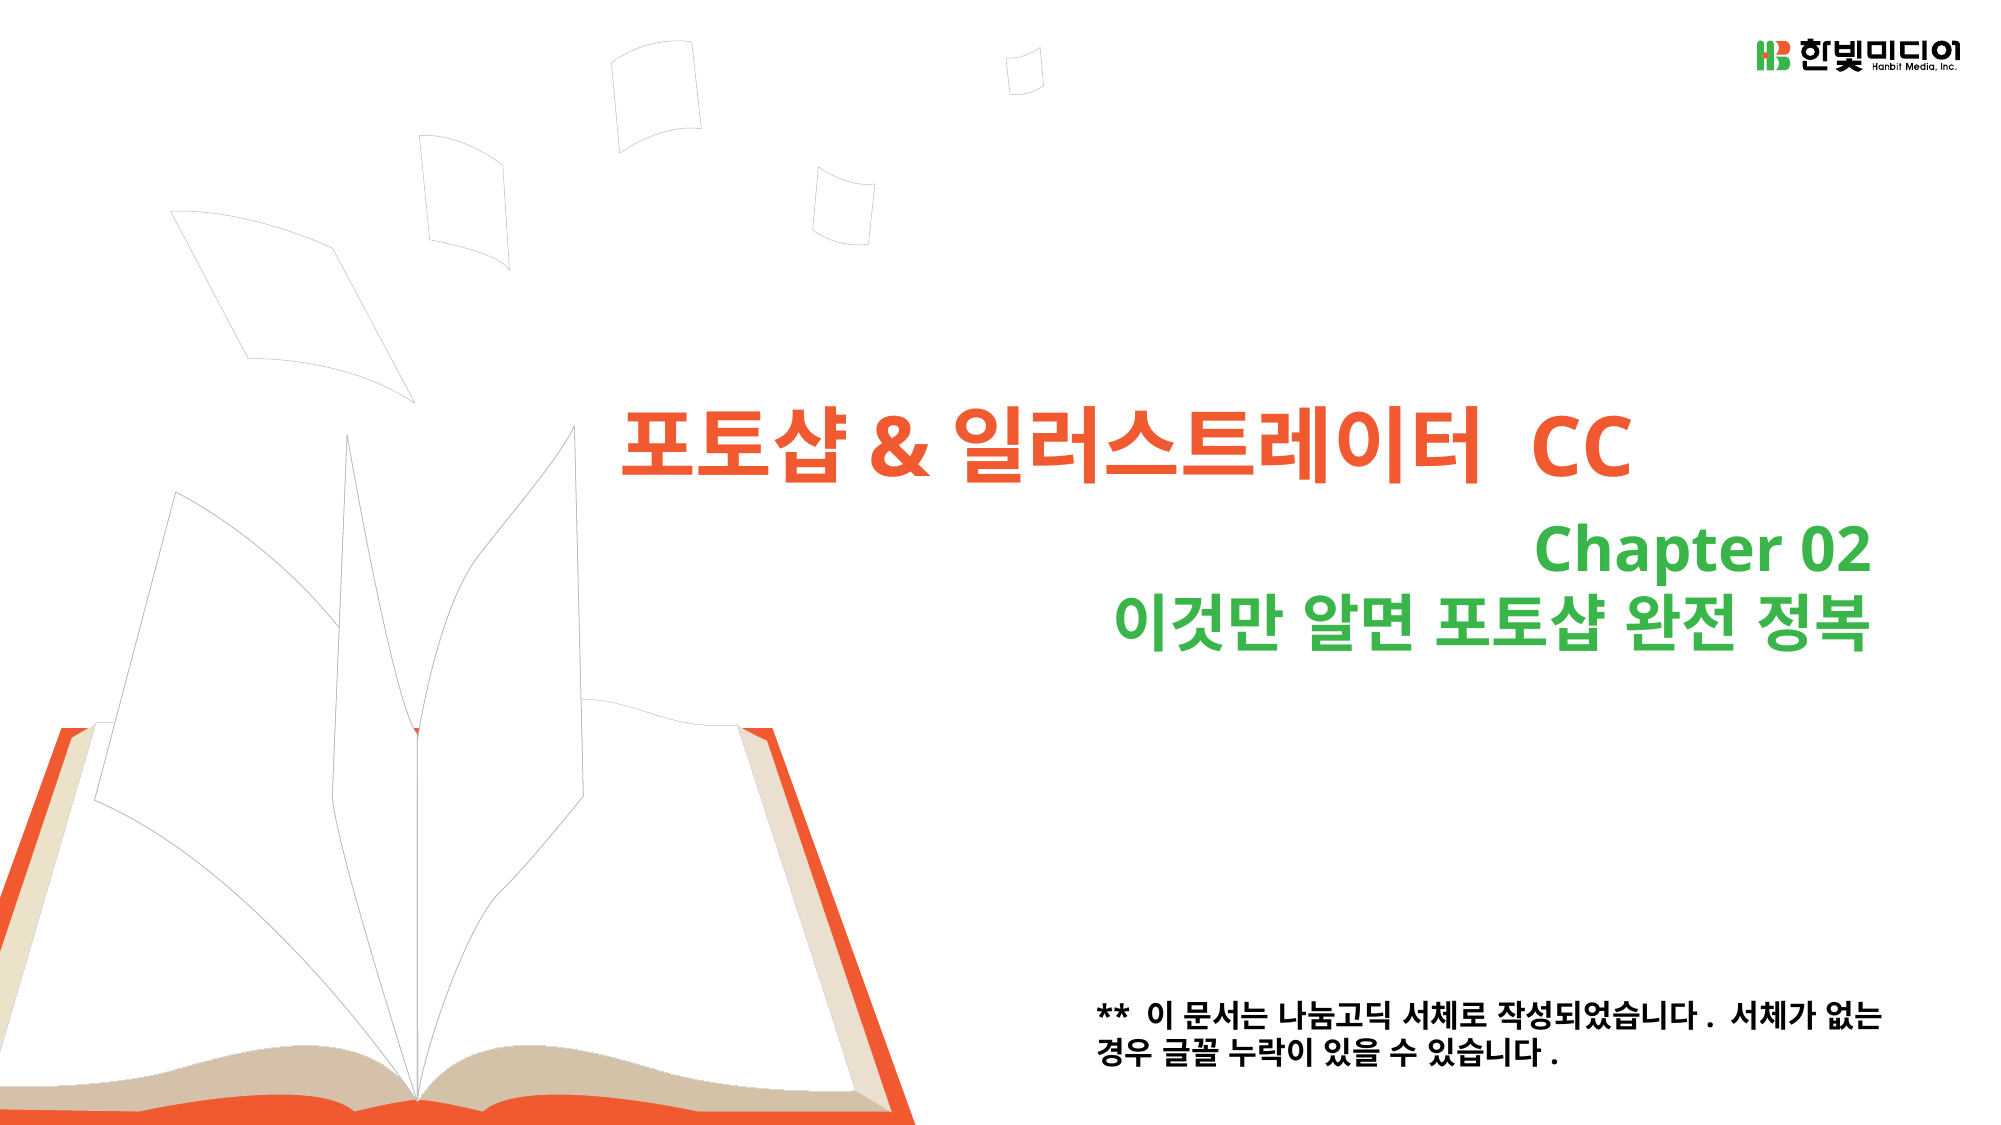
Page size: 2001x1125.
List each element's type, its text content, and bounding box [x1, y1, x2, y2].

text_box ** 이 문서는 나눔고딕 서체로 작성되었습니다. 서체가 없는 경우 글꼴 누락이 있을 수 있습니다. [1081, 988, 1935, 1079]
title Chapter 02 이것만 알면 포토샵 완전 정복 [972, 502, 1888, 744]
subtitle 포토샵&일러스트레이터 CC [604, 395, 1936, 502]
